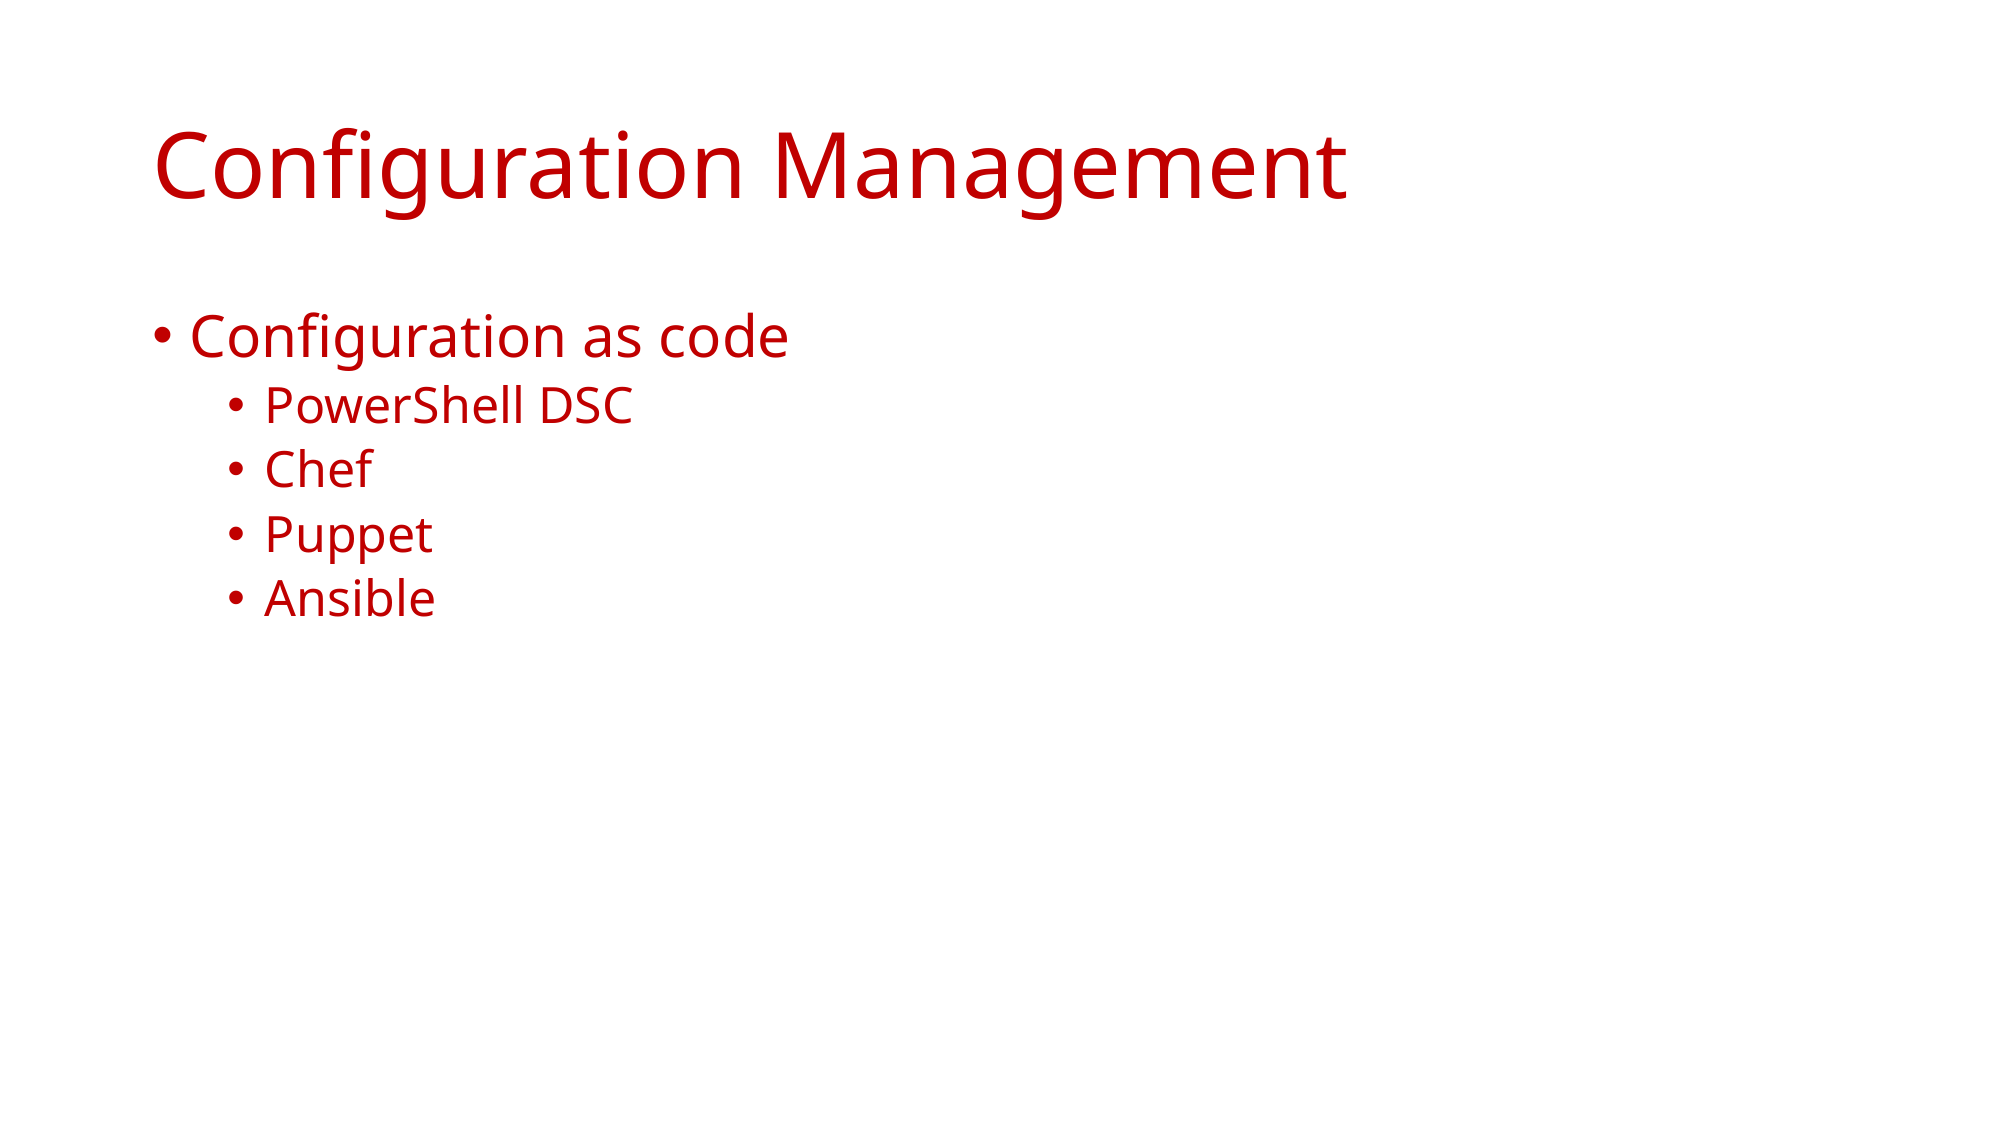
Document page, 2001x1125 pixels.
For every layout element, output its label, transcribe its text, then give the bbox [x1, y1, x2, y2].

list Configuration as code PowerShell DSC Chef Puppet Ansible [137, 299, 1863, 1014]
title Configuration Management [137, 59, 1863, 278]
